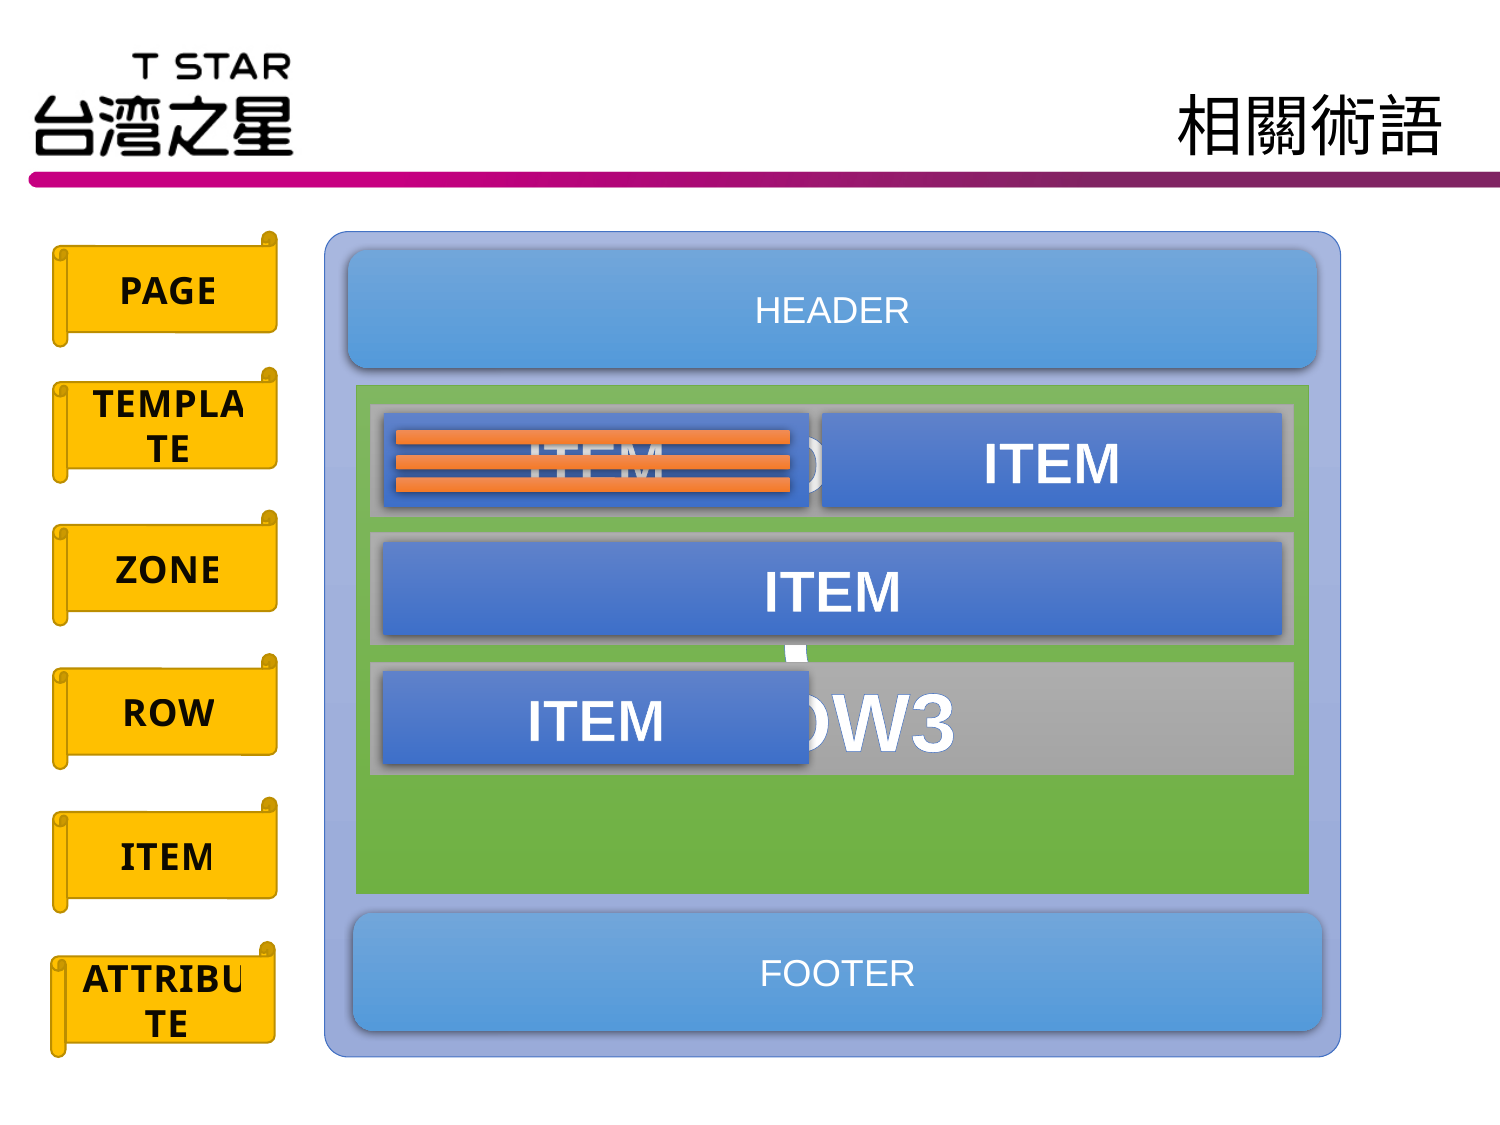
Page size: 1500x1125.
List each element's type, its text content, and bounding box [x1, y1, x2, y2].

text_box Template [324, 231, 1342, 1058]
text_box [395, 430, 791, 445]
text_box ITEM [822, 413, 1282, 507]
text_box ITEM [382, 671, 809, 764]
text_box ATTRIBUTE [50, 940, 276, 1059]
text_box TEMPLATE [52, 366, 278, 484]
text_box [395, 477, 791, 492]
title 相關術語 [370, 66, 1459, 192]
text_box ROW3 [370, 662, 1294, 775]
text_box ITEM [383, 542, 1282, 635]
text_box FOOTER [353, 912, 1323, 1031]
text_box ROW1 [370, 404, 1294, 517]
text_box ROW2 [370, 532, 1294, 645]
text_box ROW [52, 653, 278, 771]
text_box ITEM [52, 796, 278, 914]
text_box ZONE [52, 509, 278, 627]
text_box [395, 455, 791, 470]
text_box C [356, 385, 1309, 894]
picture [11, 42, 1500, 209]
text_box HEADER [348, 249, 1317, 368]
text_box PAGE [52, 230, 278, 348]
text_box ITEM [383, 413, 809, 507]
